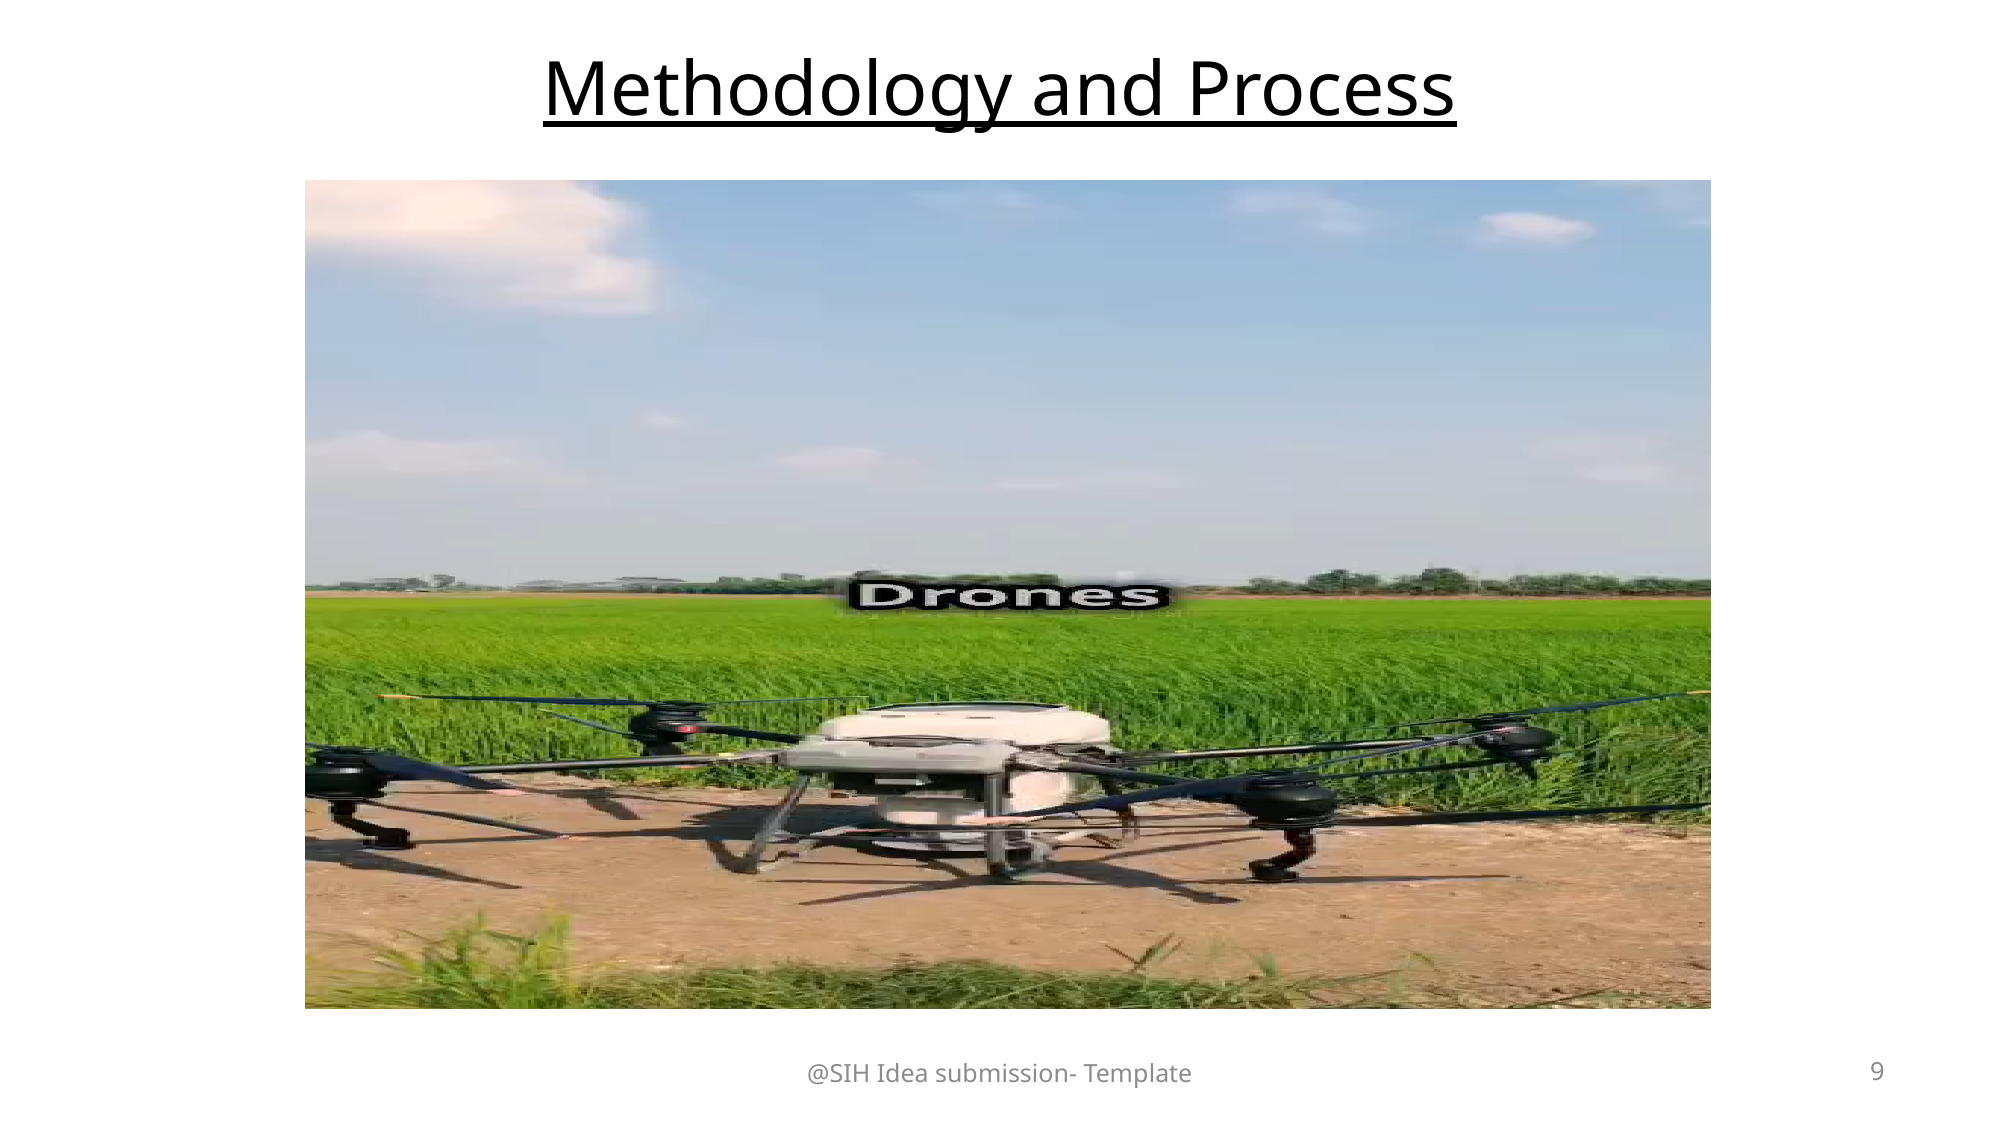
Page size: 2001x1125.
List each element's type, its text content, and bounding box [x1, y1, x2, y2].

footer @SIH Idea submission- Template [683, 1042, 1317, 1103]
title Methodology and Process [99, 0, 1901, 180]
slide_number 9 [1433, 1042, 1900, 1103]
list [304, 179, 1712, 1010]
